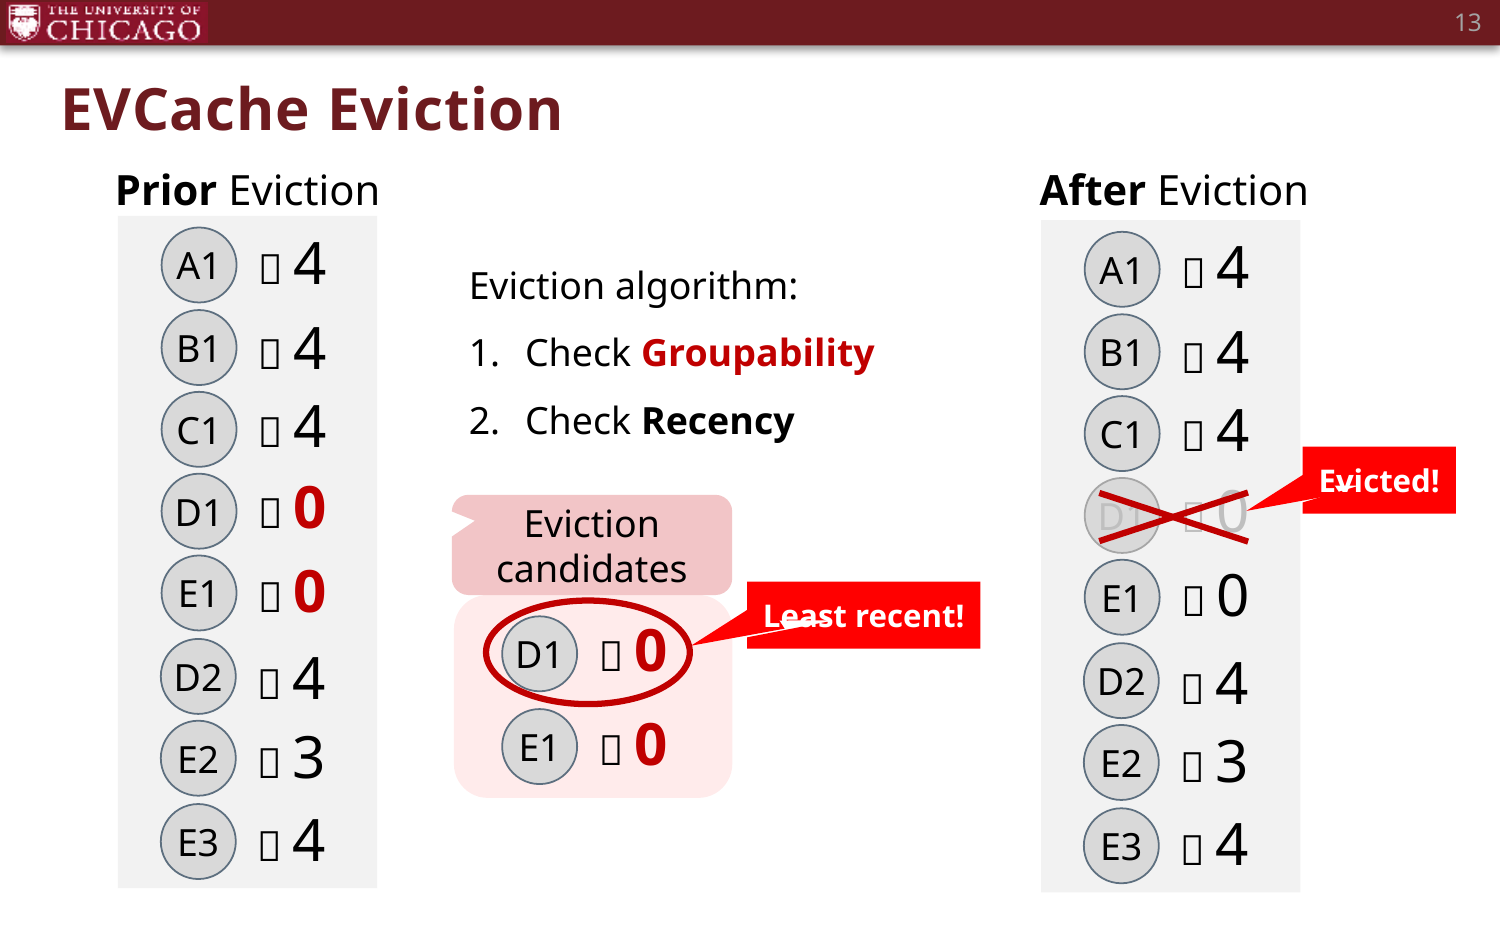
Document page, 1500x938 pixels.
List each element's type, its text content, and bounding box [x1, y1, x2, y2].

text_box Prior Eviction [87, 156, 409, 221]
text_box  0 [207, 546, 378, 632]
text_box E2 [159, 719, 206, 797]
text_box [1013, 155, 1336, 893]
text_box  0 [207, 462, 378, 546]
text_box  4 [206, 634, 377, 712]
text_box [451, 494, 733, 799]
text_box  4 [207, 381, 378, 462]
text_box Eviction algorithm: Check Groupability Check Recency [454, 231, 894, 450]
text_box C1 [160, 390, 207, 468]
picture [6, 2, 208, 43]
text_box A1 [160, 226, 207, 304]
text_box [117, 221, 378, 889]
text_box  4 [207, 221, 378, 303]
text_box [1248, 446, 1457, 521]
text_box B1 [160, 309, 207, 386]
text_box E3 [159, 803, 206, 880]
text_box E1 [160, 554, 207, 632]
text_box  4 [206, 795, 377, 881]
text_box  3 [206, 712, 377, 795]
text_box  4 [207, 303, 378, 381]
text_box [485, 581, 981, 705]
text_box D2 [159, 638, 206, 715]
slide_number 13 [1365, 0, 1497, 49]
text_box D1 [160, 472, 207, 550]
title EVCache Eviction [45, 37, 1500, 178]
